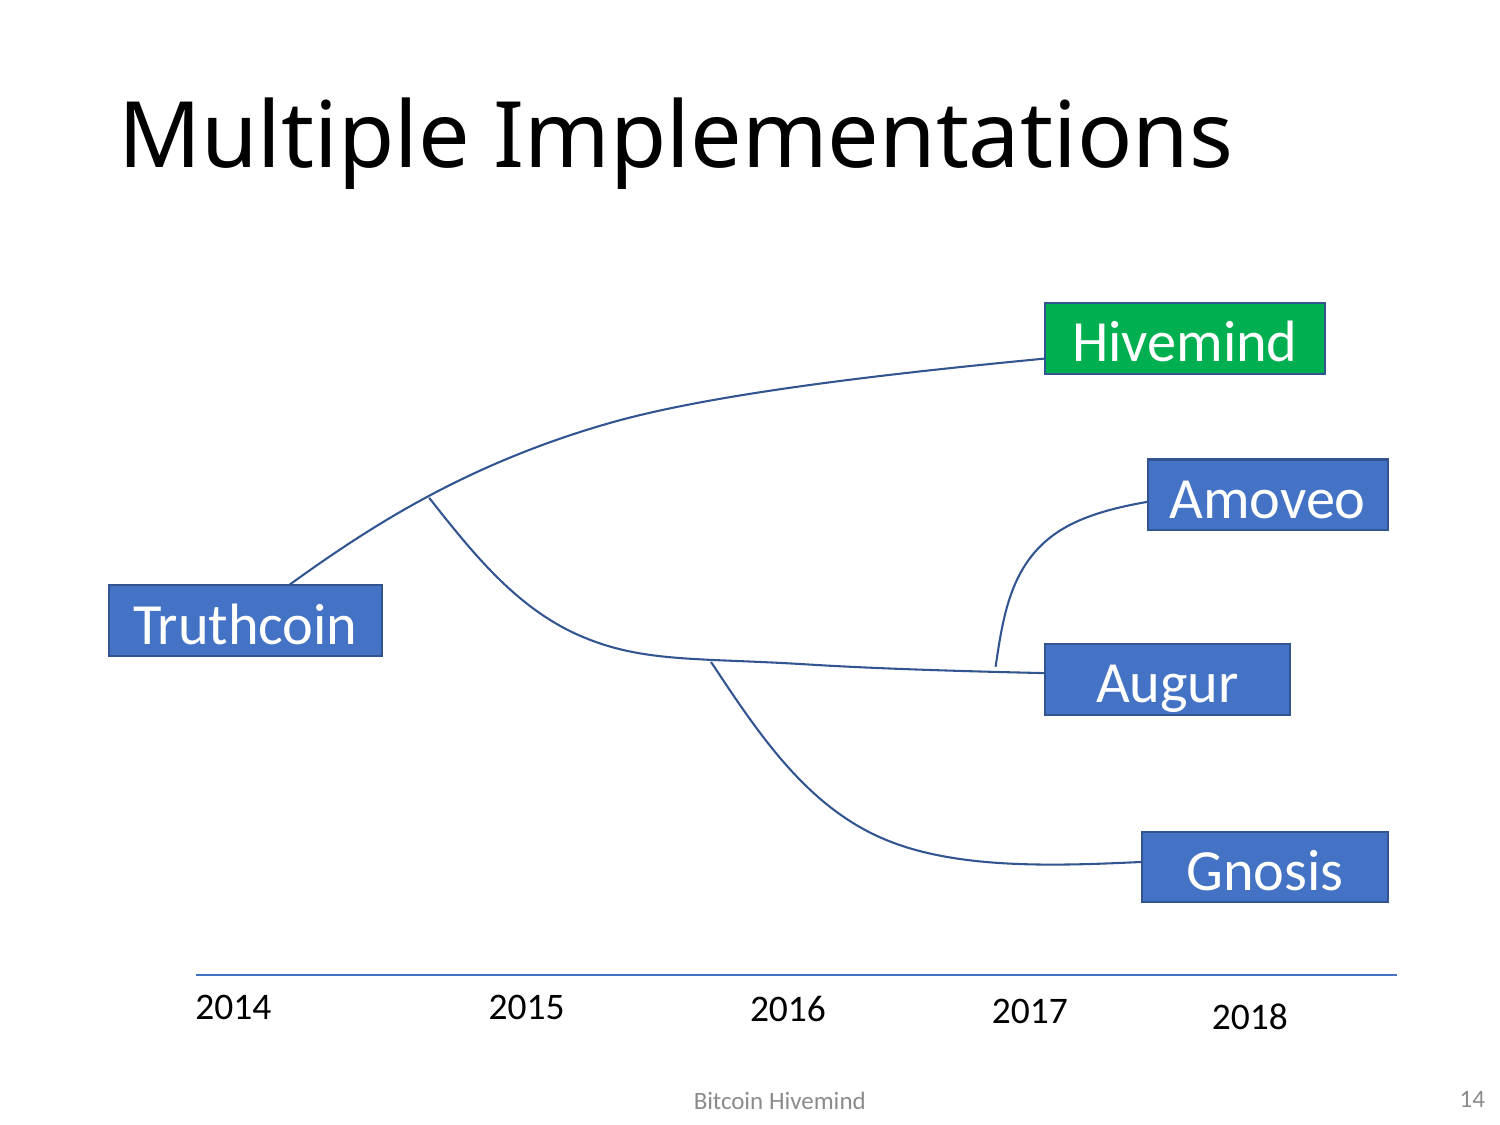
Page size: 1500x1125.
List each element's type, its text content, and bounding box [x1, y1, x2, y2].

text_box [288, 357, 1125, 587]
text_box [994, 500, 1257, 667]
title Multiple Implementations [103, 59, 1397, 216]
text_box Gnosis [1141, 831, 1389, 903]
text_box [428, 497, 1095, 675]
text_box [710, 661, 1141, 866]
text_box 2014 [180, 974, 287, 1035]
text_box Hivemind [1044, 302, 1326, 375]
text_box Amoveo [1147, 458, 1389, 531]
text_box 2016 [735, 976, 841, 1037]
text_box 2015 [473, 976, 580, 1035]
text_box 2018 [1197, 984, 1303, 1044]
text_box Augur [1044, 643, 1291, 716]
text_box 2017 [977, 978, 1083, 1039]
slide_number 14 [1162, 1068, 1500, 1125]
text_box Truthcoin [108, 584, 383, 657]
footer Bitcoin Hivemind [526, 1069, 1034, 1125]
